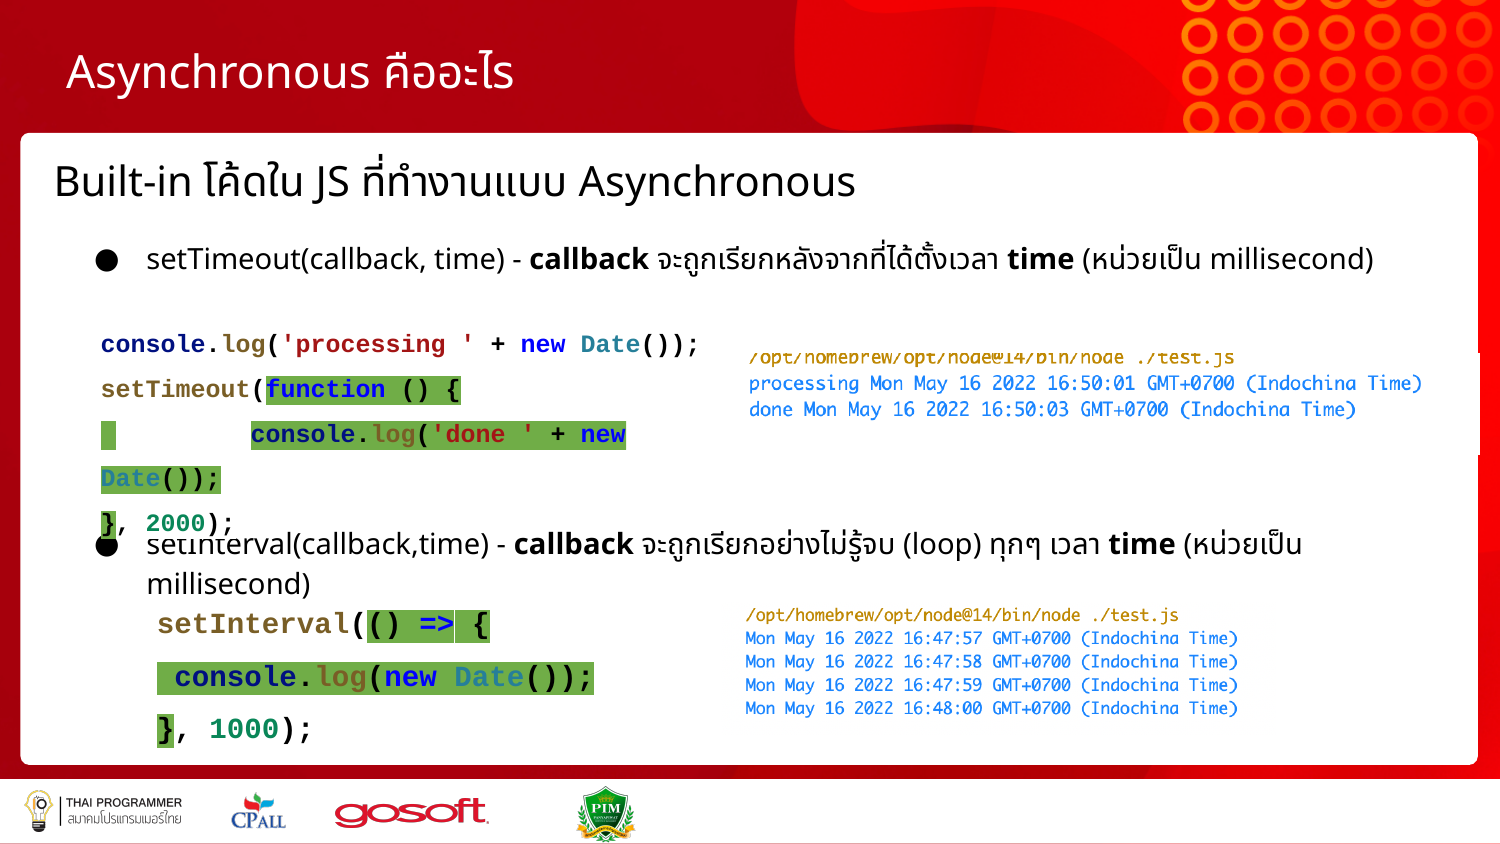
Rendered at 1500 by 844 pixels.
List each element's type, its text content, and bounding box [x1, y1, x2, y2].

picture [335, 812, 489, 828]
text_box setTimeout(callback, time) - callback จะถูกเรียกหลังจากที่ได้ตั้งเวลา time (หน่วยเป็น millisecond) setInterval(callback,time) - callback จะถูกเรียกอย่างไม่รู้จบ (loop) ทุกๆ เวลา time (หน่วยเป็น millisecond) [51, 214, 1474, 744]
title Asynchronous คืออะไร [51, 23, 920, 117]
text_box Built-in โค้ดใน JS ที่ทำงานแบบ Asynchronous [38, 139, 932, 220]
picture [575, 812, 636, 843]
picture [227, 812, 291, 833]
picture [721, 601, 1277, 735]
text_box setInterval(() => { console.log(new Date()); }, 1000); [141, 572, 697, 812]
picture [0, 0, 1500, 779]
picture [15, 788, 195, 844]
text_box console.log('processing ' + new Date()); setTimeout(function () { console.log('done ' + new Date()); }, 2000); [85, 297, 722, 597]
